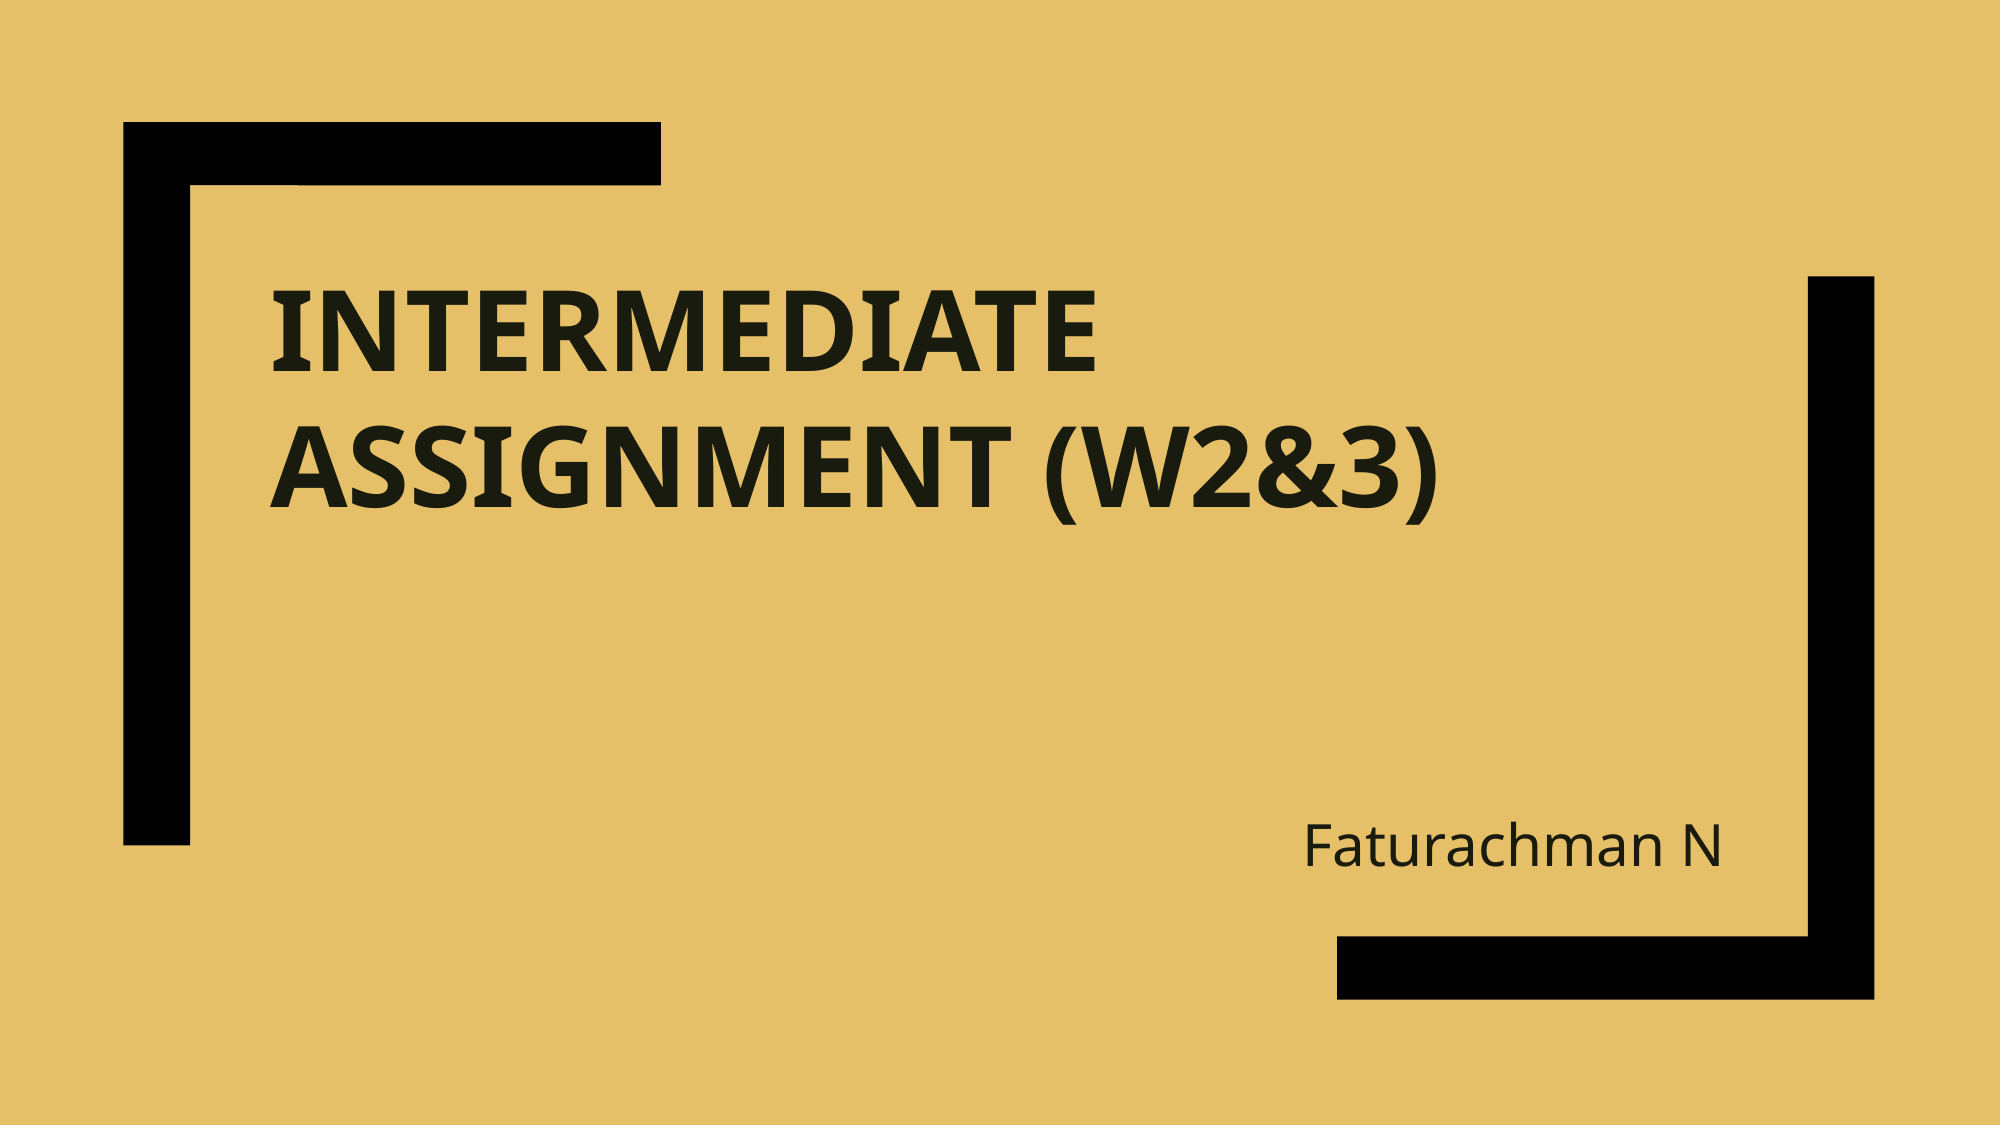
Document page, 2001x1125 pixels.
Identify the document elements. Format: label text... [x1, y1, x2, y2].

subtitle Faturachman N [255, 696, 1740, 891]
title INTERMEDIATE ASSIGNMENT (W2&3) [255, 254, 1740, 645]
